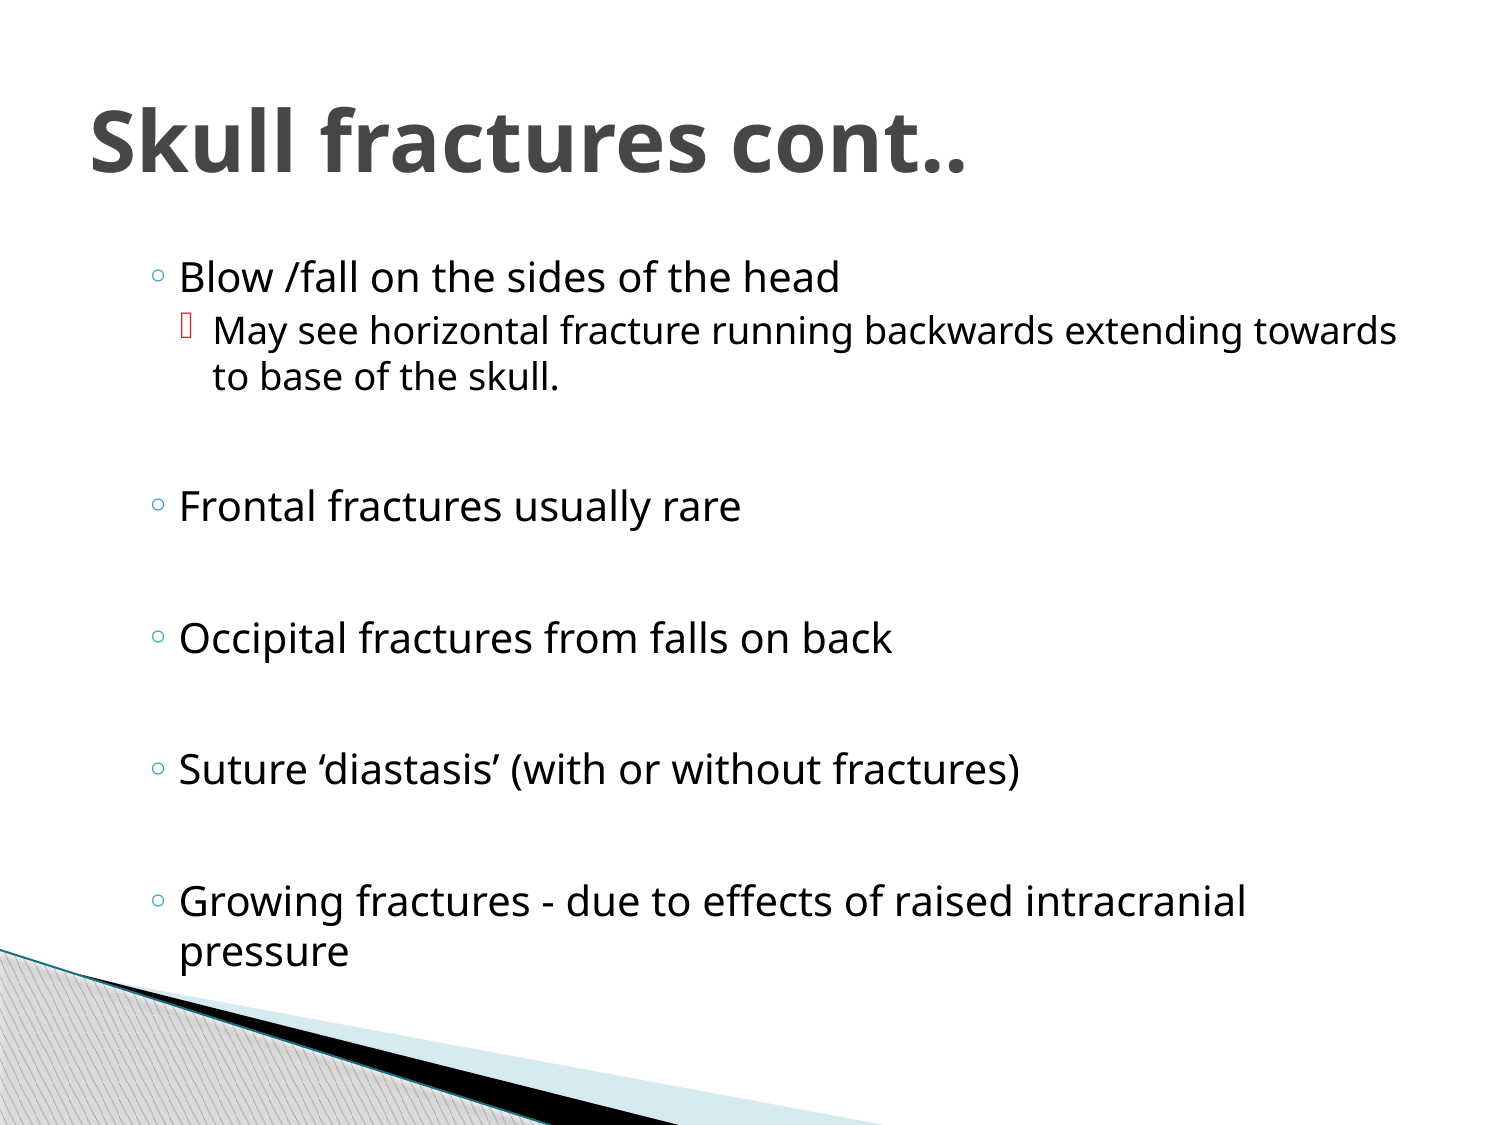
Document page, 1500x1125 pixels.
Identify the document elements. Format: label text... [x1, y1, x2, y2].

title Skull fractures cont.. [75, 45, 1425, 233]
list Blow /fall on the sides of the head May see horizontal fracture running backwards extending towards to base of the skull. Frontal fractures usually rare Occipital fractures from falls on back Suture ‘diastasis’ (with or without fractures) Growing fractures - due to effects of raised intracranial pressure [75, 243, 1425, 986]
